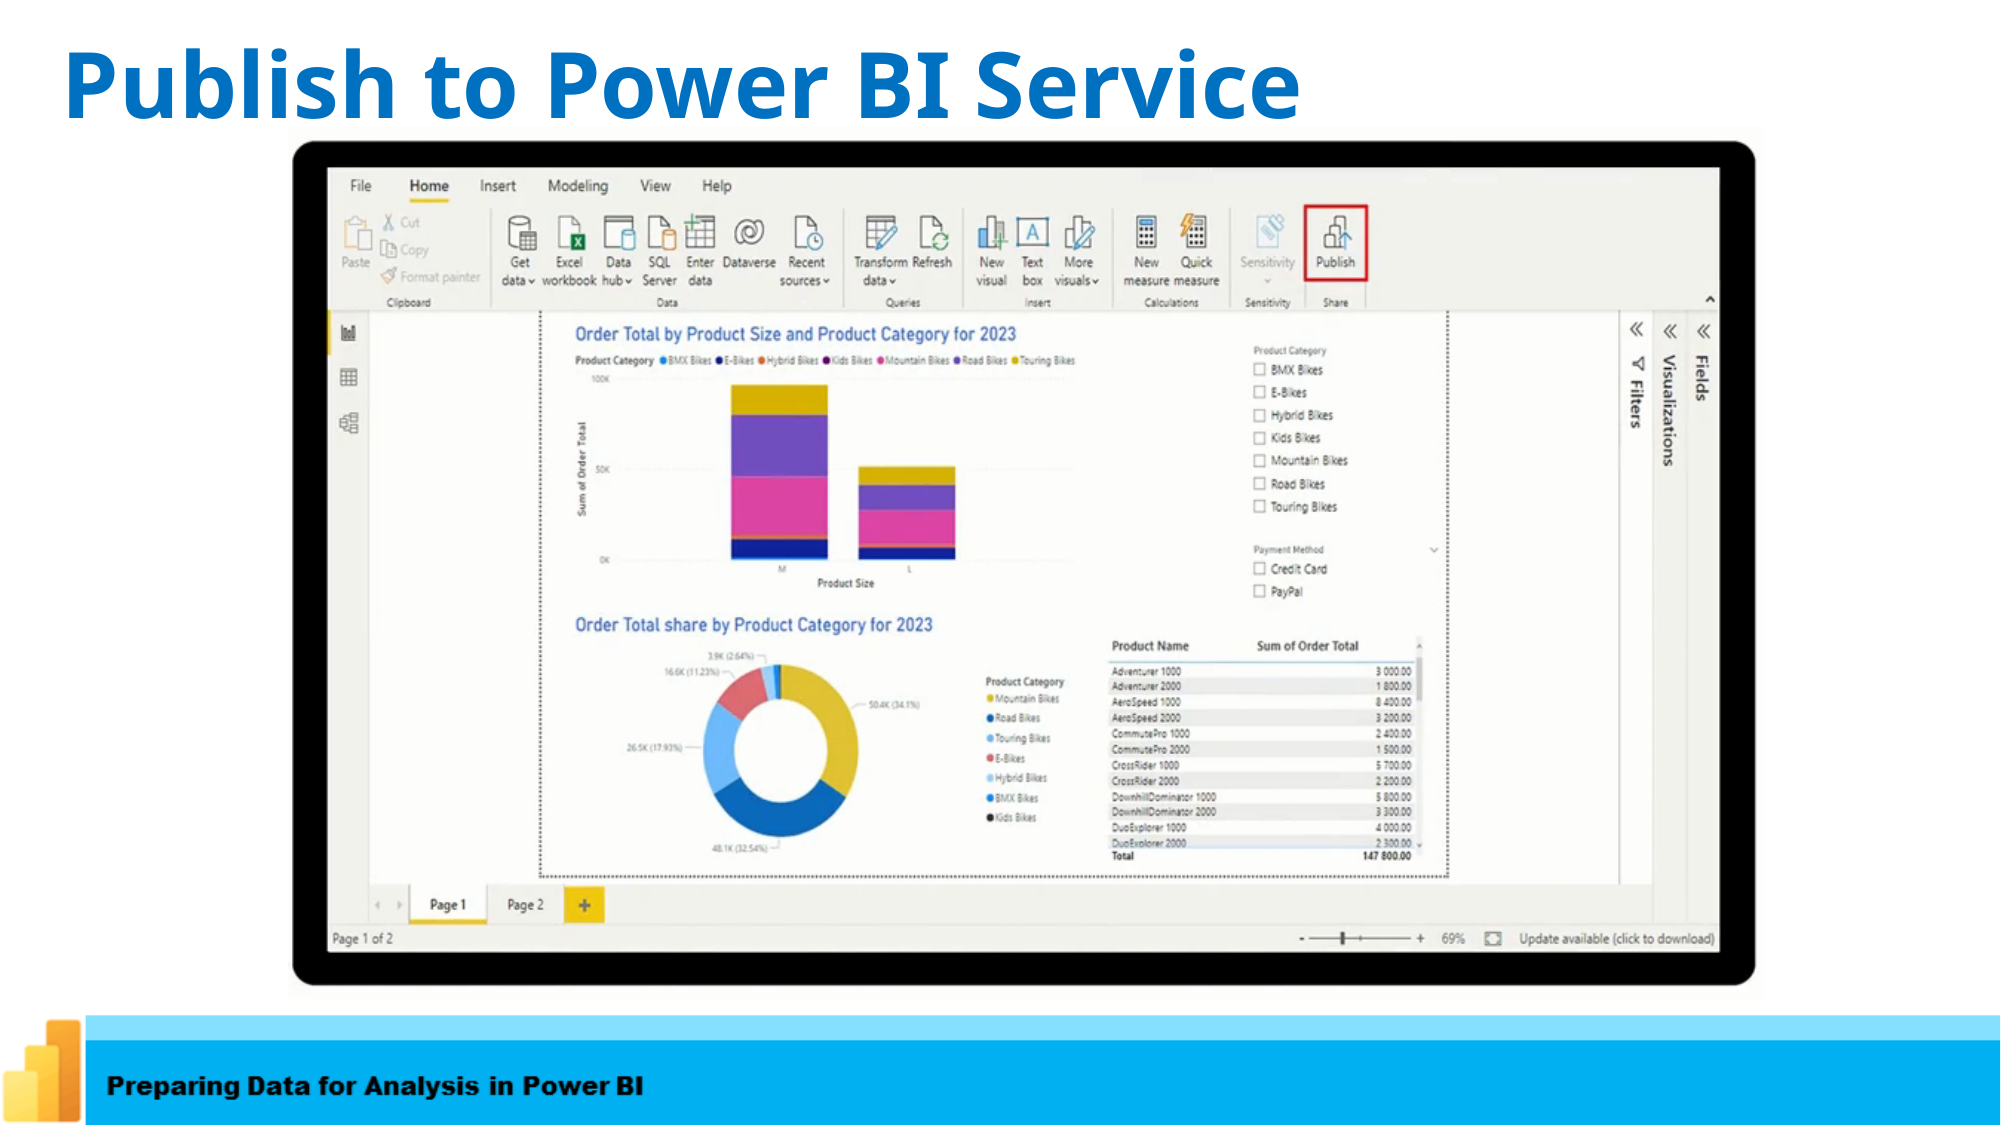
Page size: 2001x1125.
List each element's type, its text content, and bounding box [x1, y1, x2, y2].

picture [370, 1078, 376, 1086]
picture [0, 0, 2001, 1125]
picture [117, 1078, 122, 1086]
picture [110, 1078, 114, 1093]
picture [533, 1078, 538, 1086]
text_box Publish to Power BI Service [46, 25, 1697, 151]
picture [619, 1078, 628, 1094]
picture [251, 1078, 258, 1094]
picture [431, 1089, 436, 1097]
picture [321, 1078, 325, 1093]
picture [286, 1079, 291, 1094]
